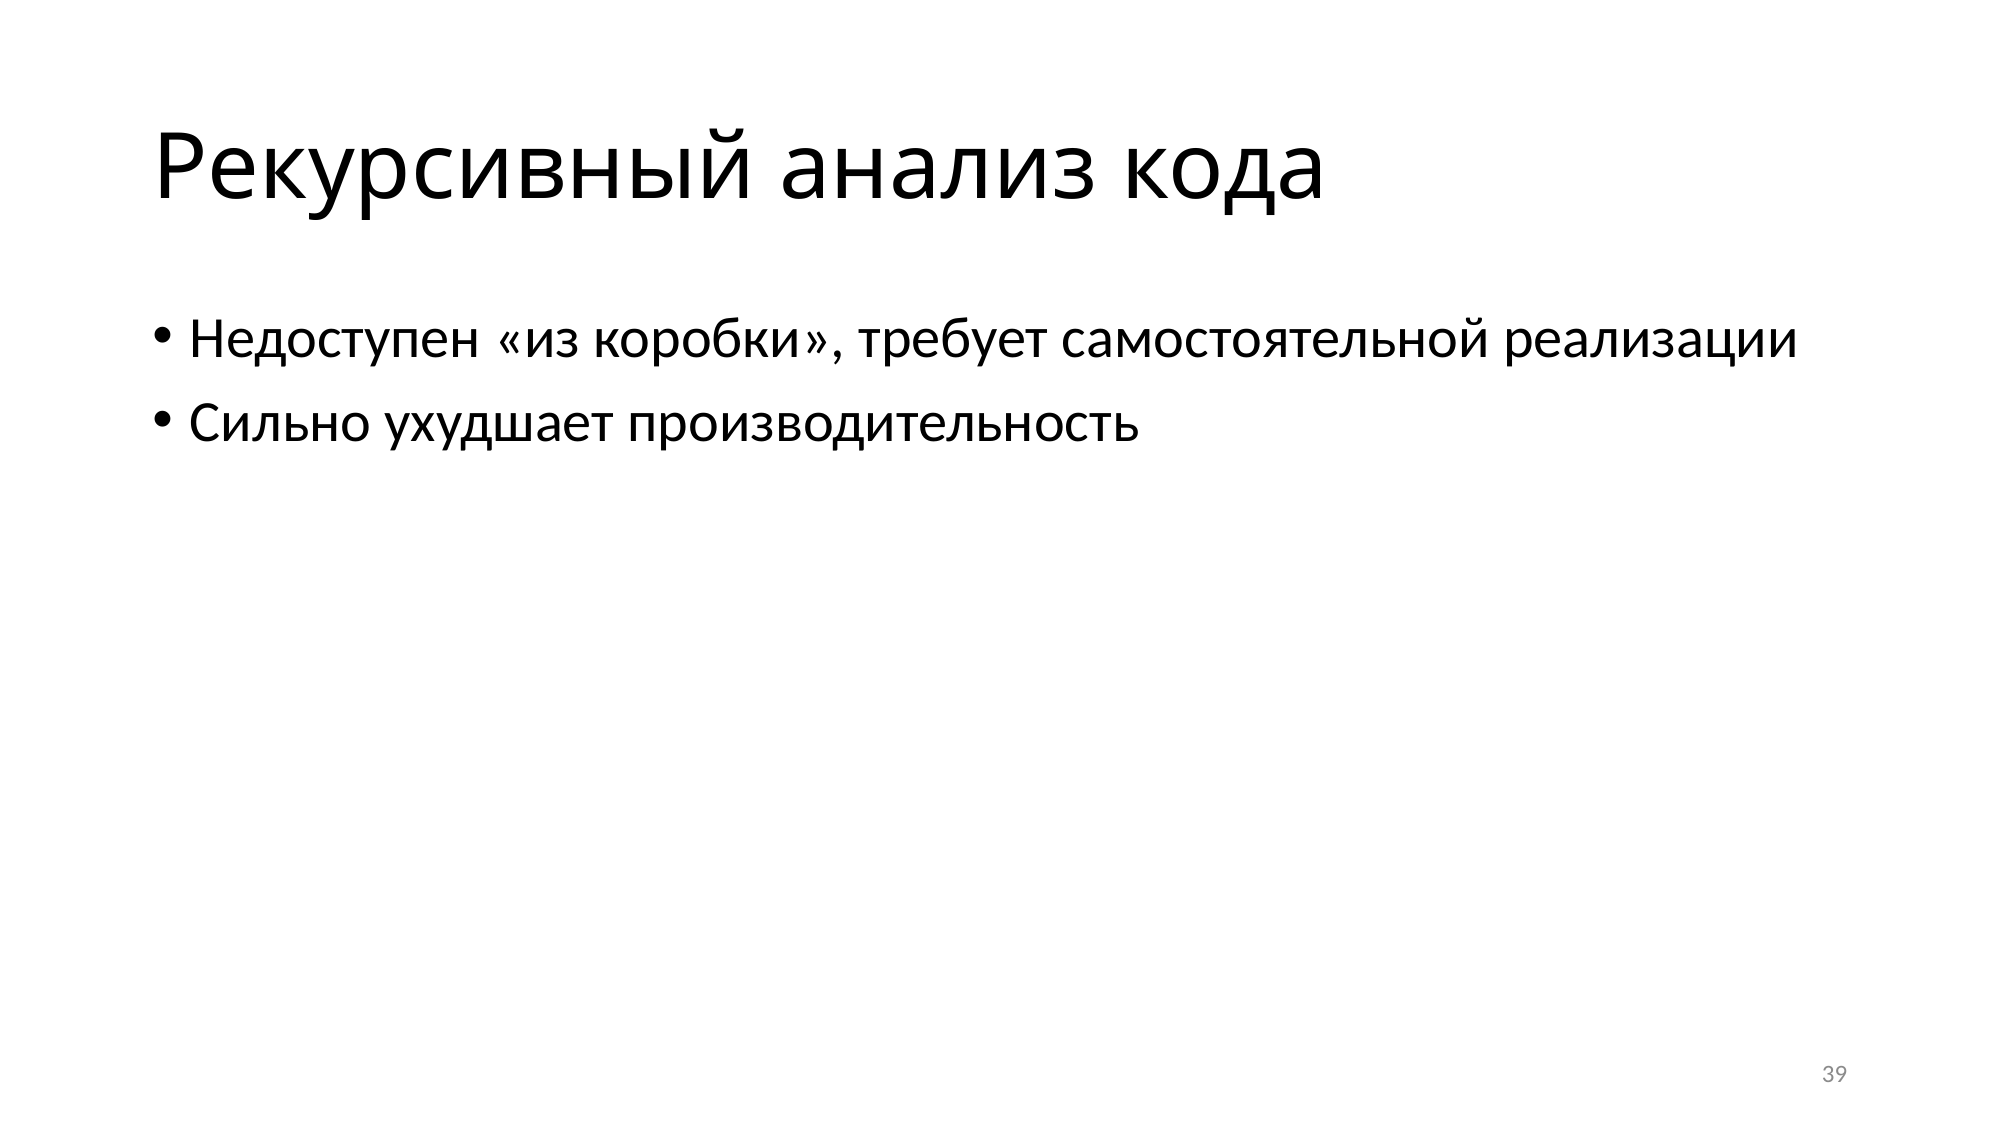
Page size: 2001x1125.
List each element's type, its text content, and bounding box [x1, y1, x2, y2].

title Рекурсивный анализ кода [137, 59, 1863, 278]
slide_number 39 [1412, 1042, 1863, 1103]
list Недоступен «из коробки», требует самостоятельной реализации Сильно ухудшает производительность [137, 299, 1863, 1014]
